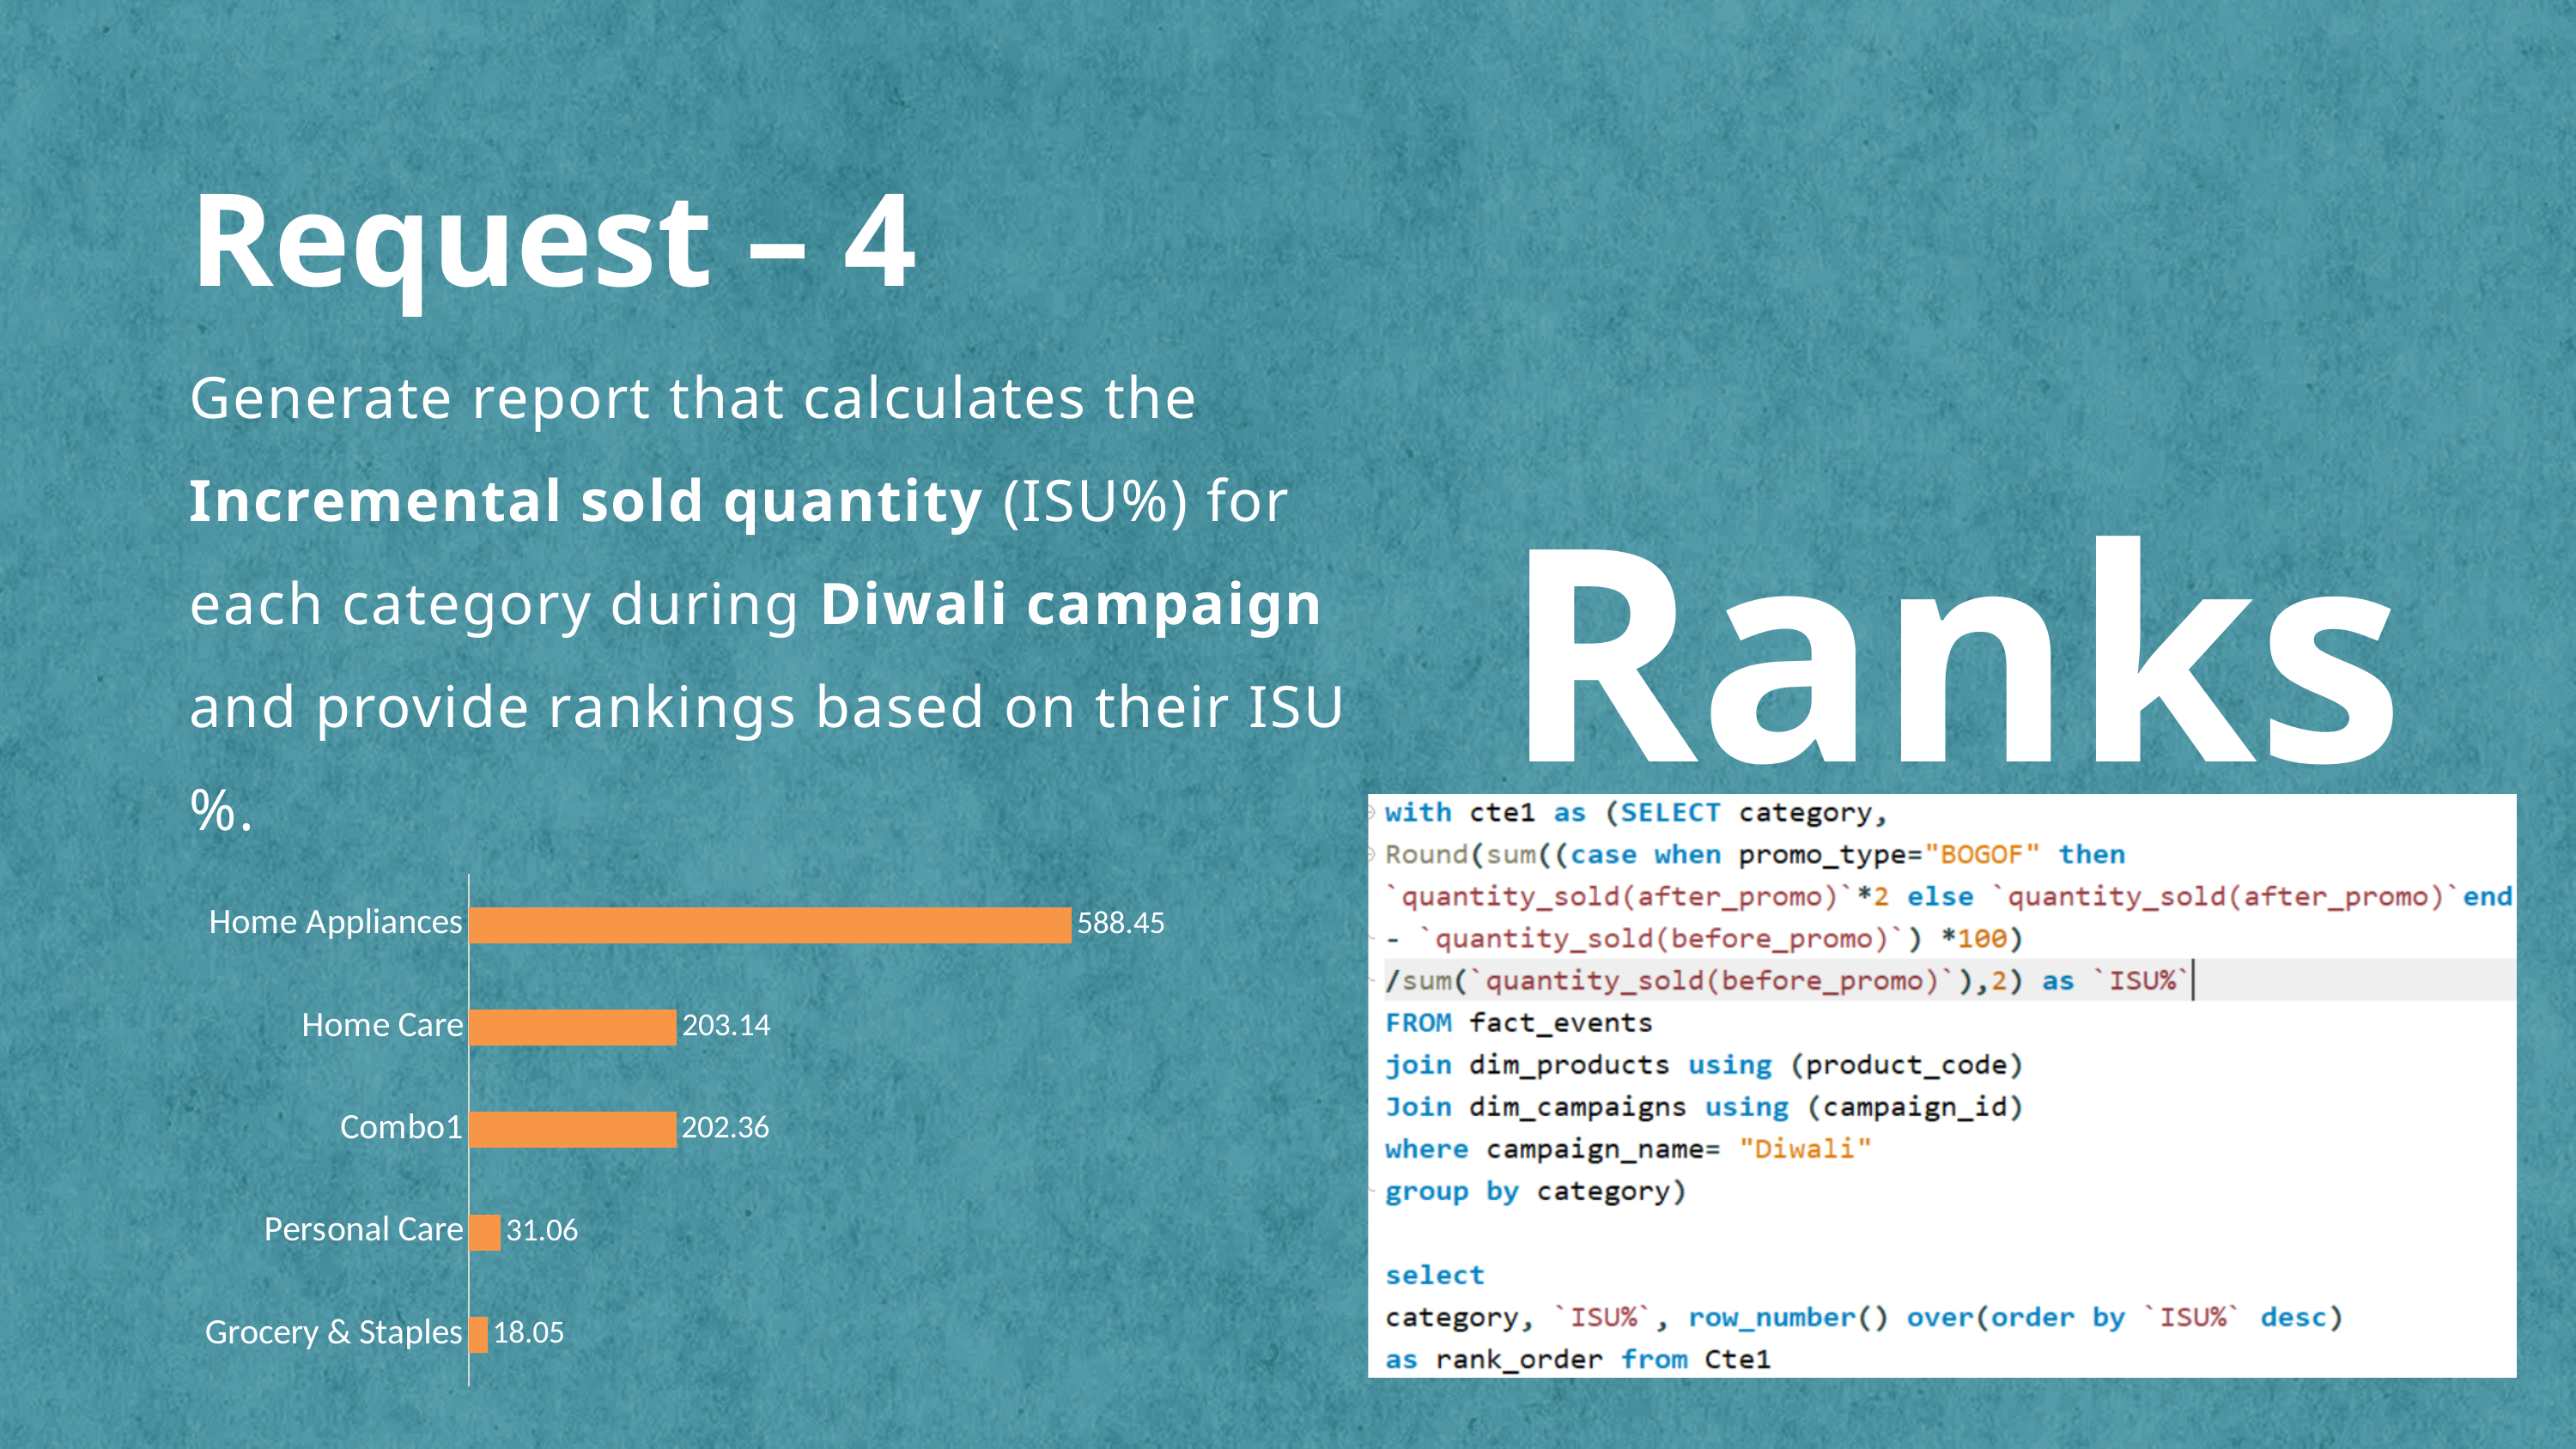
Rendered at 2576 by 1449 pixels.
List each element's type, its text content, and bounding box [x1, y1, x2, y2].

text_box Generate report that calculates the Incremental sold quantity (ISU%) for each category during Diwali campaign and provide rankings based on their ISU%. [189, 326, 1383, 842]
text_box Ranks [1418, 349, 2490, 792]
text_box [0, 0, 2576, 1449]
text_box Request – 4 [189, 153, 1121, 312]
picture [1368, 794, 2518, 1378]
chart [139, 837, 1212, 1407]
